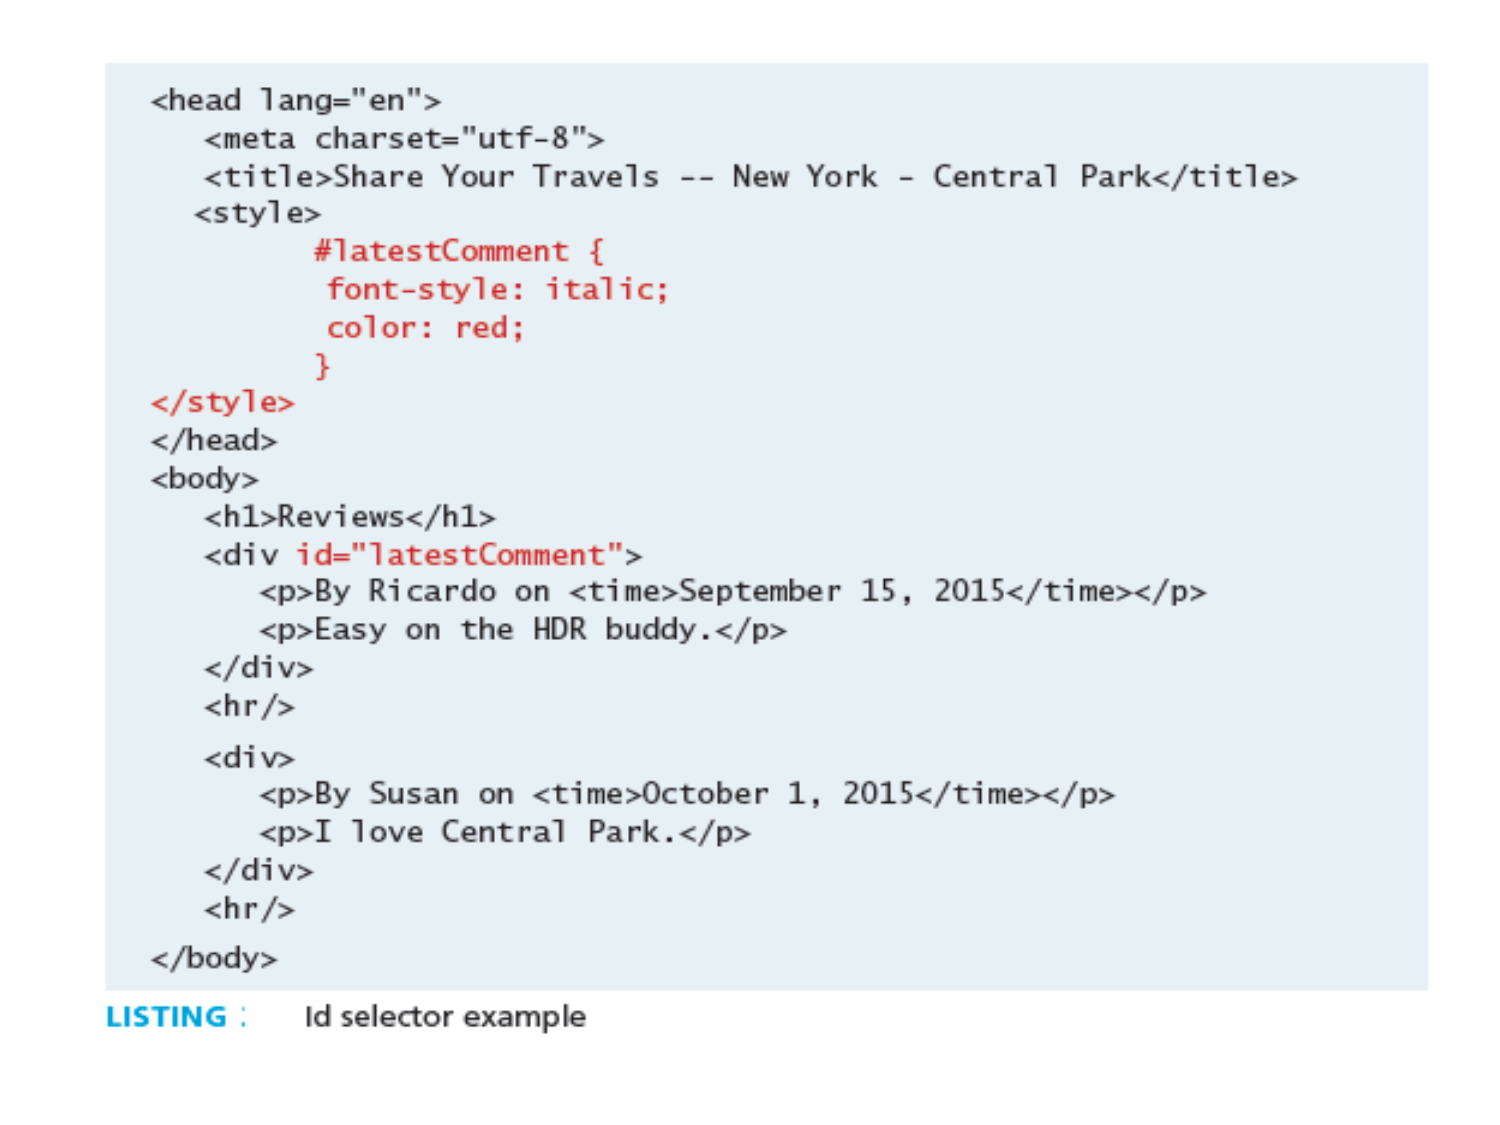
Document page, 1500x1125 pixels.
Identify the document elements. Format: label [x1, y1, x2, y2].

picture [46, 32, 1477, 1044]
